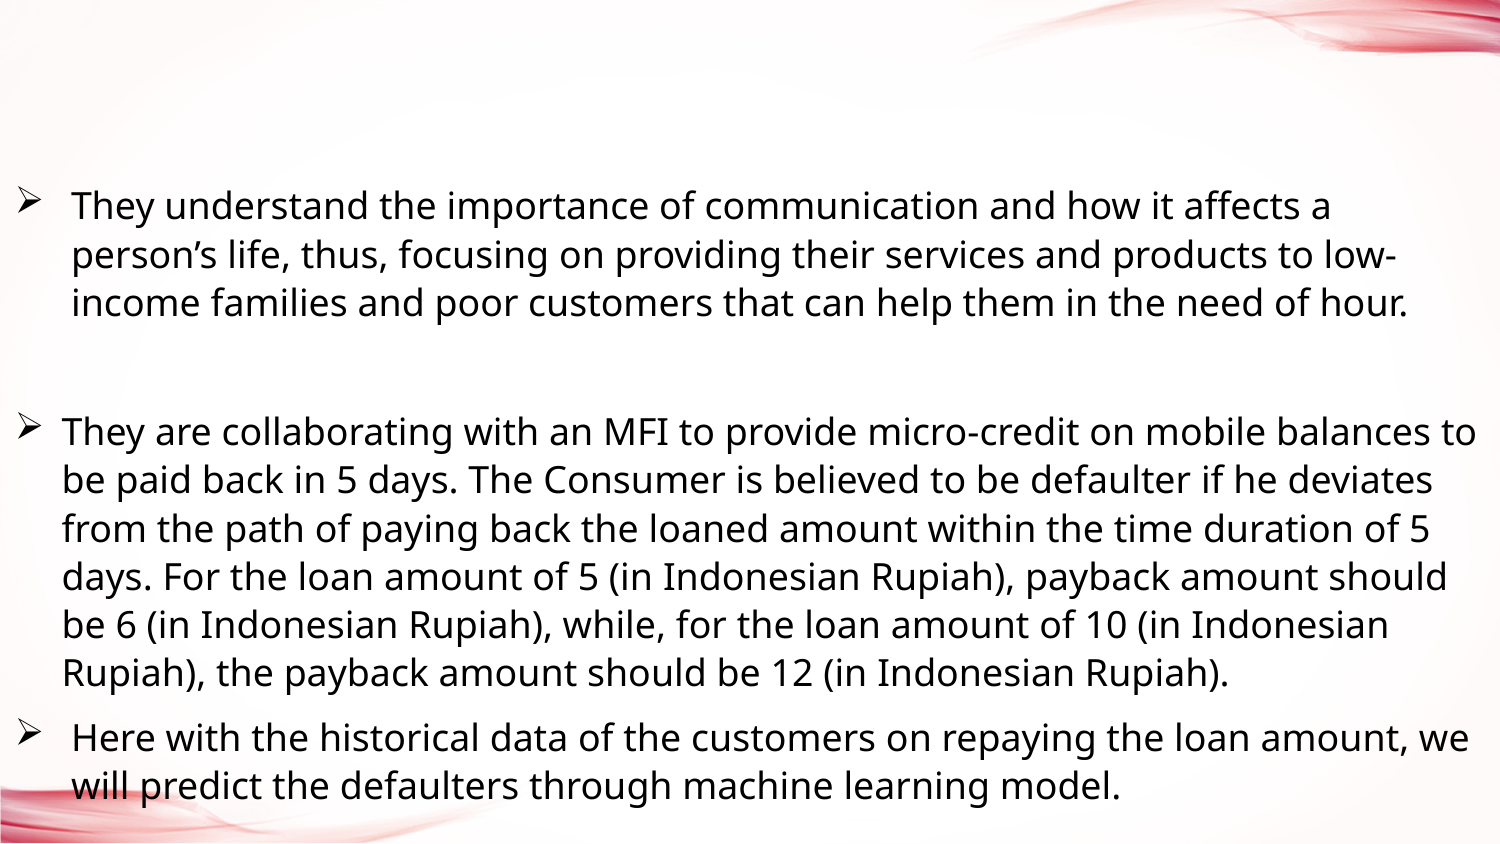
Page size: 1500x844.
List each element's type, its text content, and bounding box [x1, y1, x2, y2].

text_box They understand the importance of communication and how it affects a person’s life, thus, focusing on providing their services and products to low-income families and poor customers that can help them in the need of hour. They are collaborating with an MFI to provide micro-credit on mobile balances to be paid back in 5 days. The Consumer is believed to be defaulter if he deviates from the path of paying back the loaned amount within the time duration of 5 days. For the loan amount of 5 (in Indonesian Rupiah), payback amount should be 6 (in Indonesian Rupiah), while, for the loan amount of 10 (in Indonesian Rupiah), the payback amount should be 12 (in Indonesian Rupiah). Here with the historical data of the customers on repaying the loan amount, we will predict the defaulters through machine learning model. [0, 172, 1500, 844]
picture [0, 0, 1500, 172]
